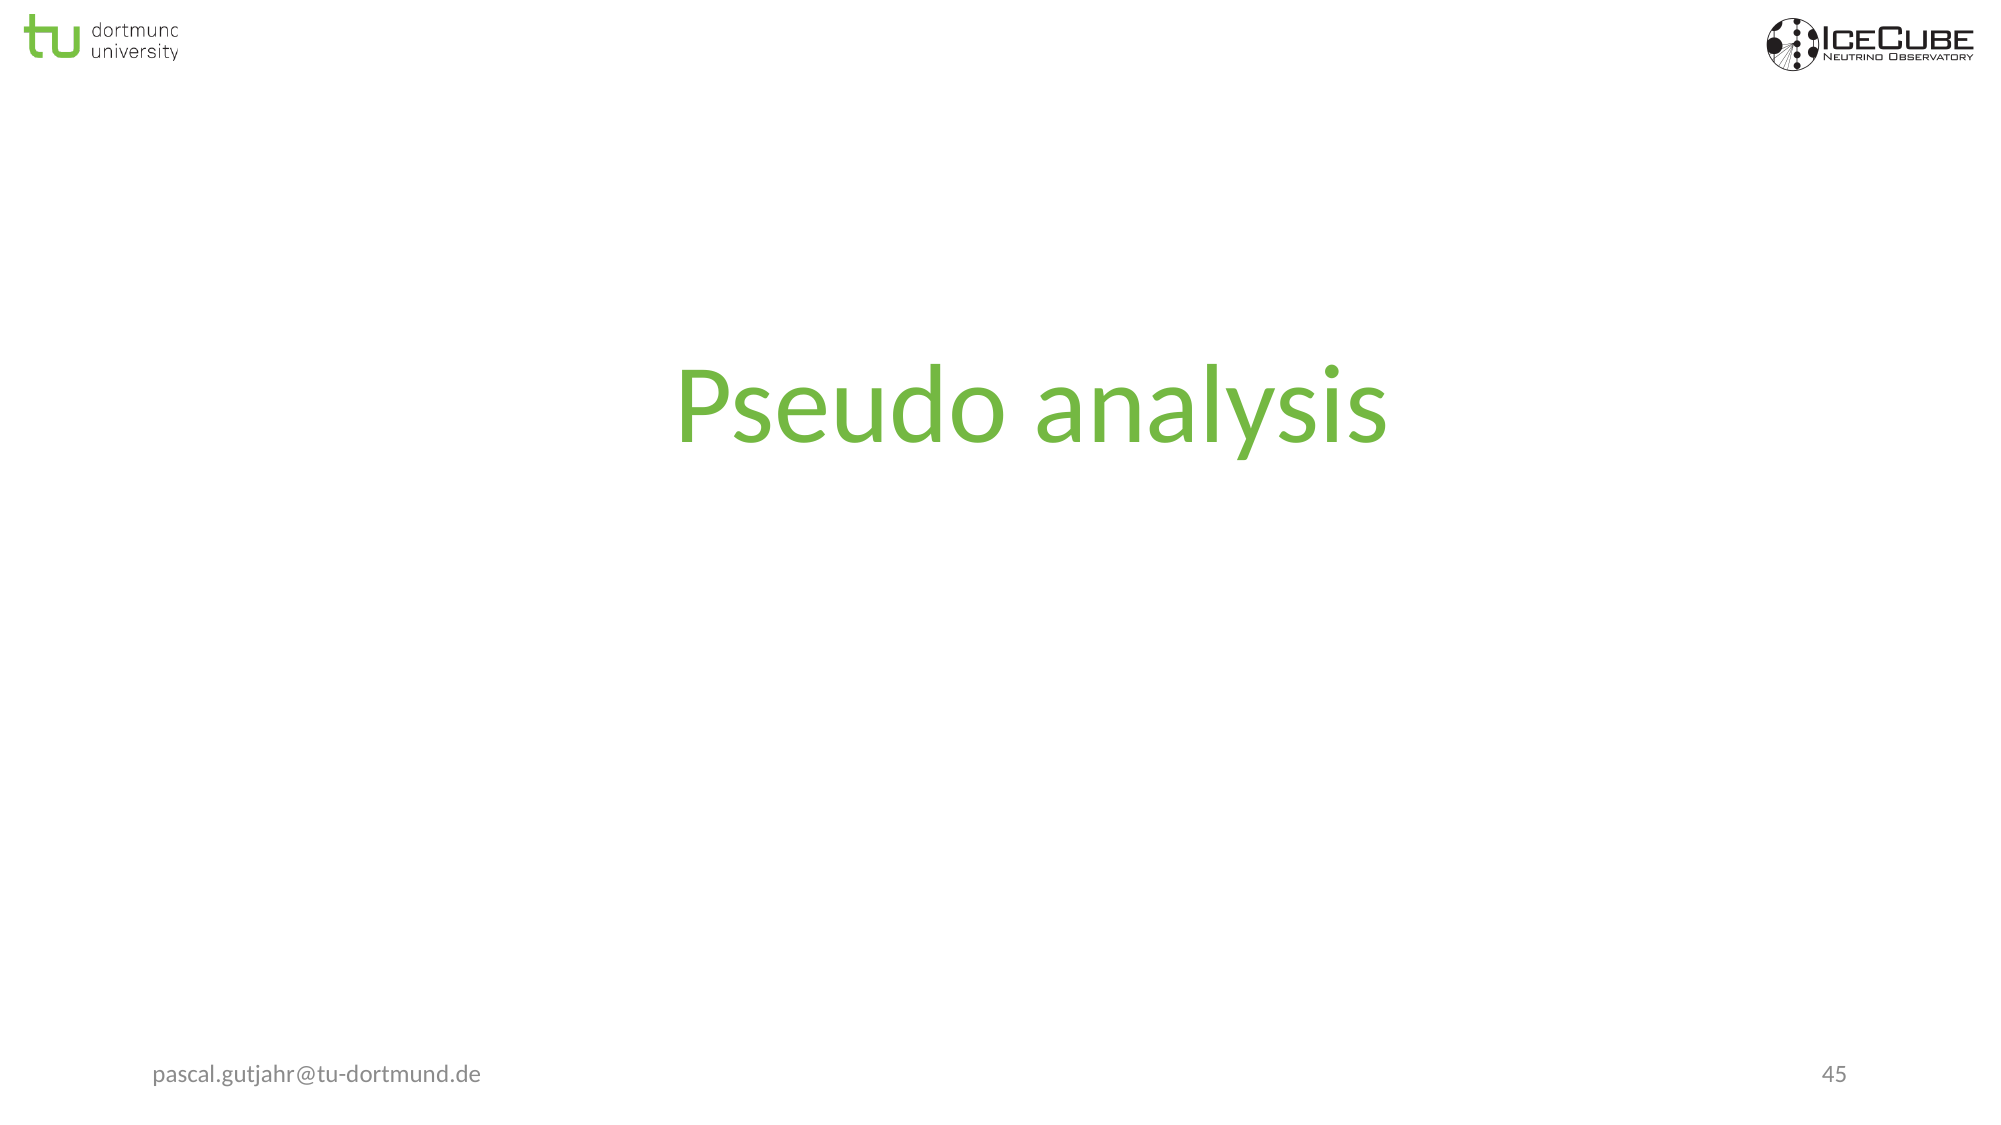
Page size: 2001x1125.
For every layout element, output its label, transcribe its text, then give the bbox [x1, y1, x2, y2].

list Pseudo analysis [88, 181, 1977, 1014]
slide_number pascal.gutjahr@tu-dortmund.de [137, 1042, 588, 1103]
slide_number 45 [1412, 1042, 1863, 1103]
